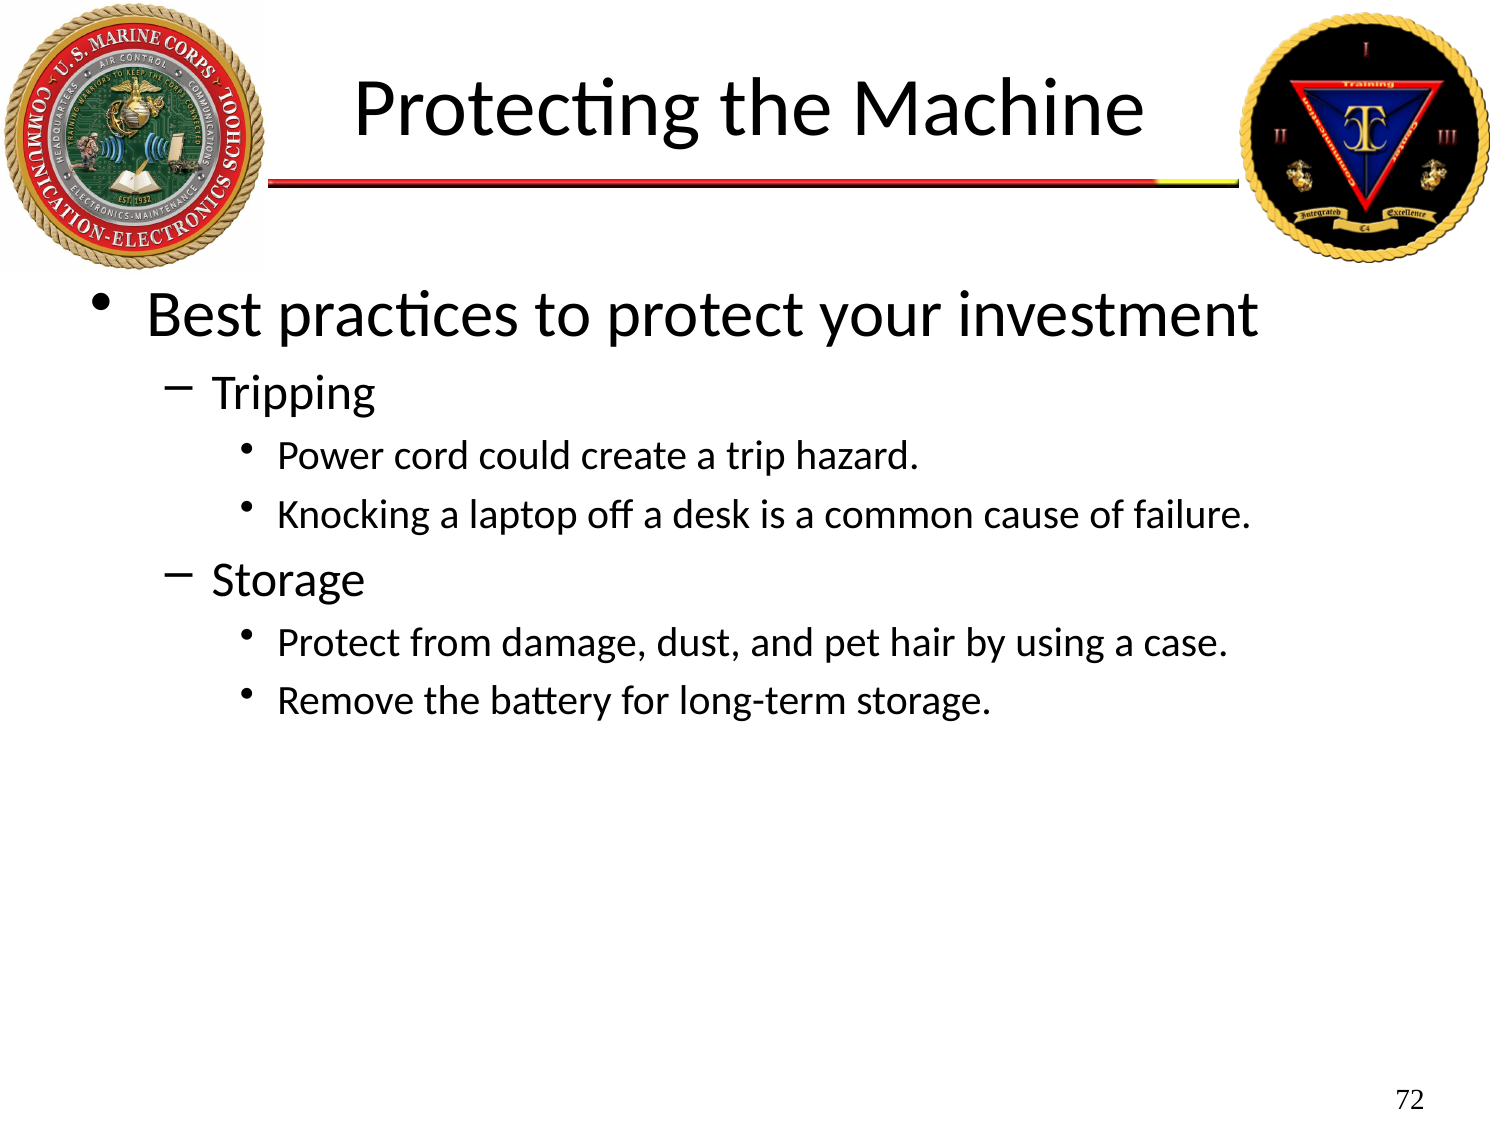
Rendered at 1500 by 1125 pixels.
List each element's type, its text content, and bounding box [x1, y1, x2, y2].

picture [1239, 12, 1490, 263]
title Protecting the Machine [75, 45, 1425, 233]
picture [0, 0, 268, 274]
list Best practices to protect your investment Tripping Power cord could create a trip hazard. Knocking a laptop off a desk is a common cause of failure. Storage Protect from damage, dust, and pet hair by using a case. Remove the battery for long-term storage. [75, 262, 1425, 1005]
